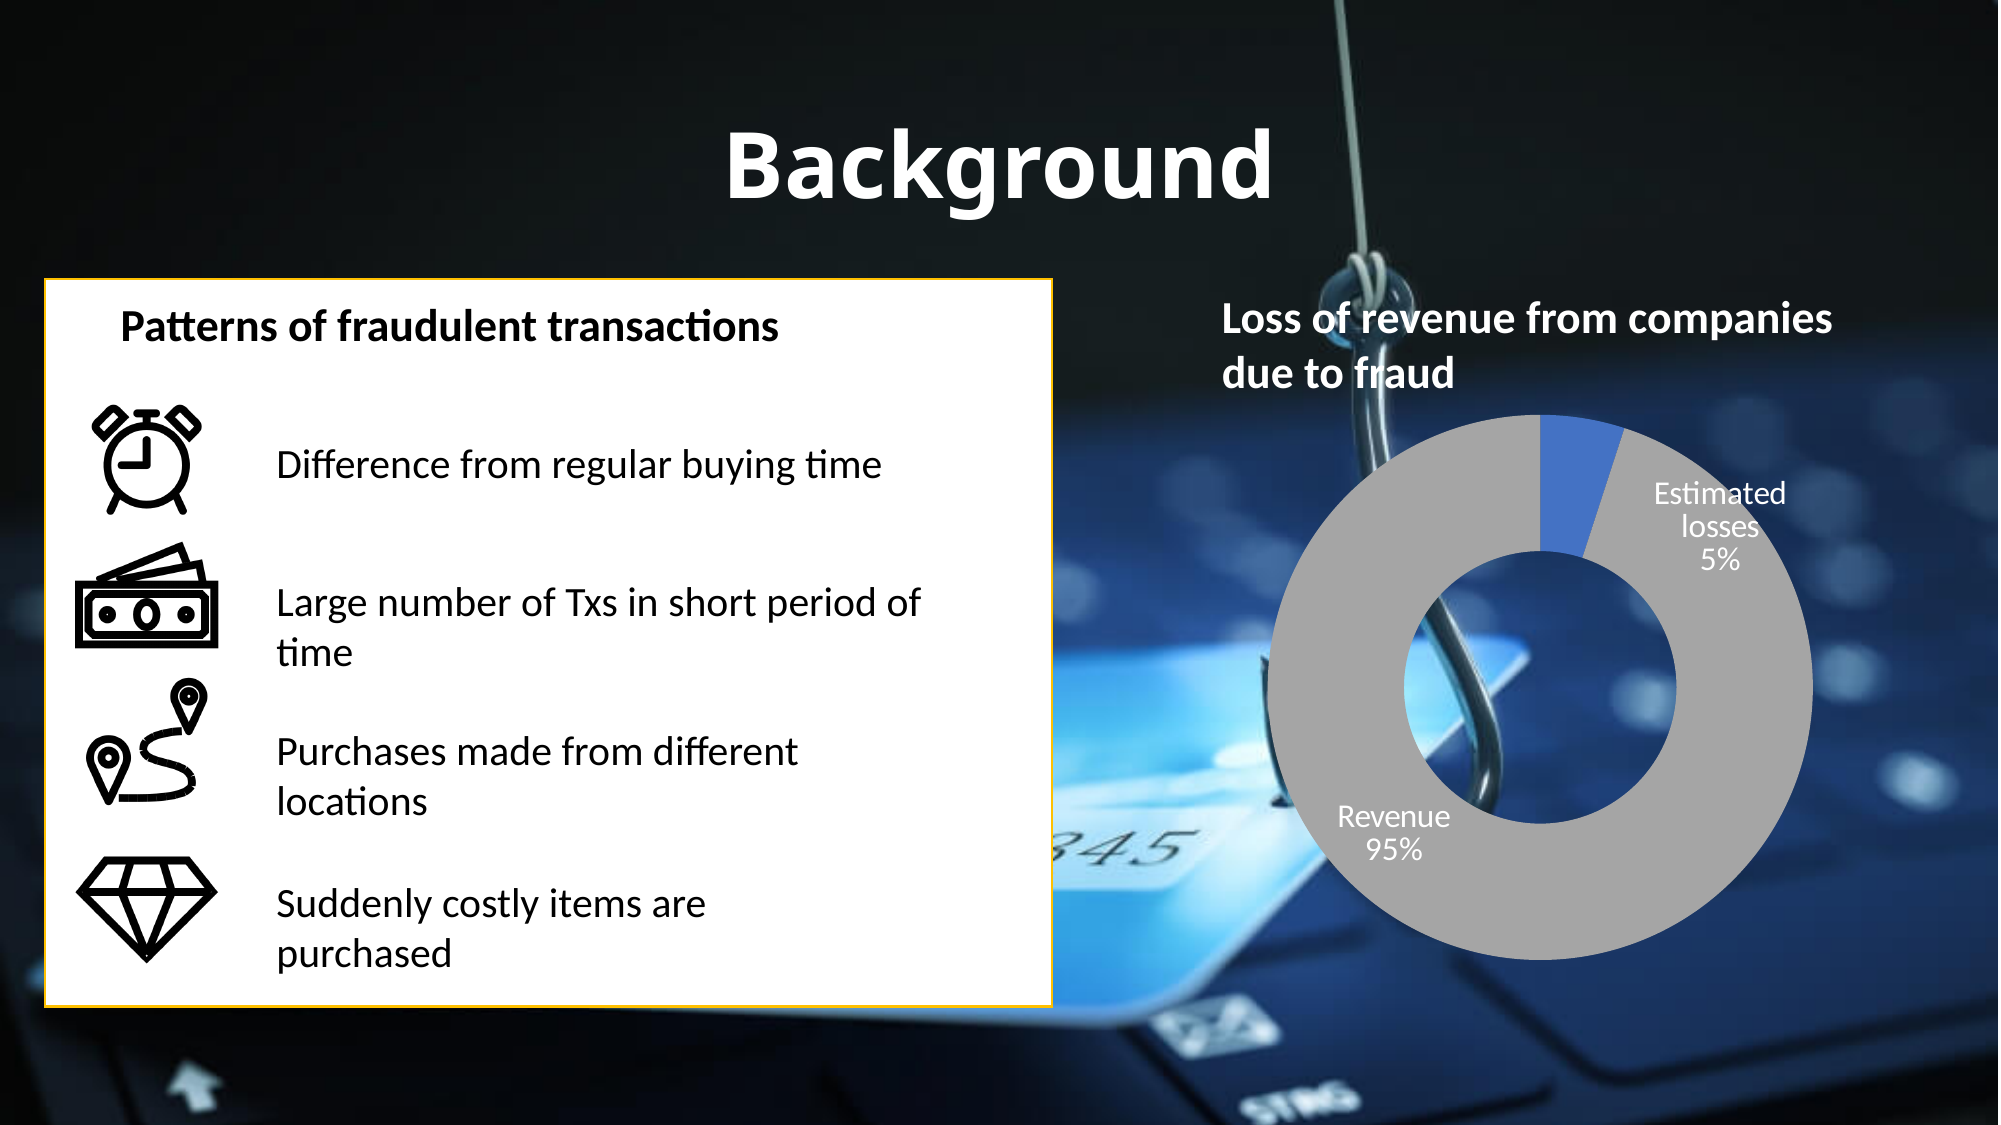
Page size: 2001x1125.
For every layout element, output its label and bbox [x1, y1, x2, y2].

chart [1206, 371, 1874, 987]
picture [0, 0, 1998, 1125]
